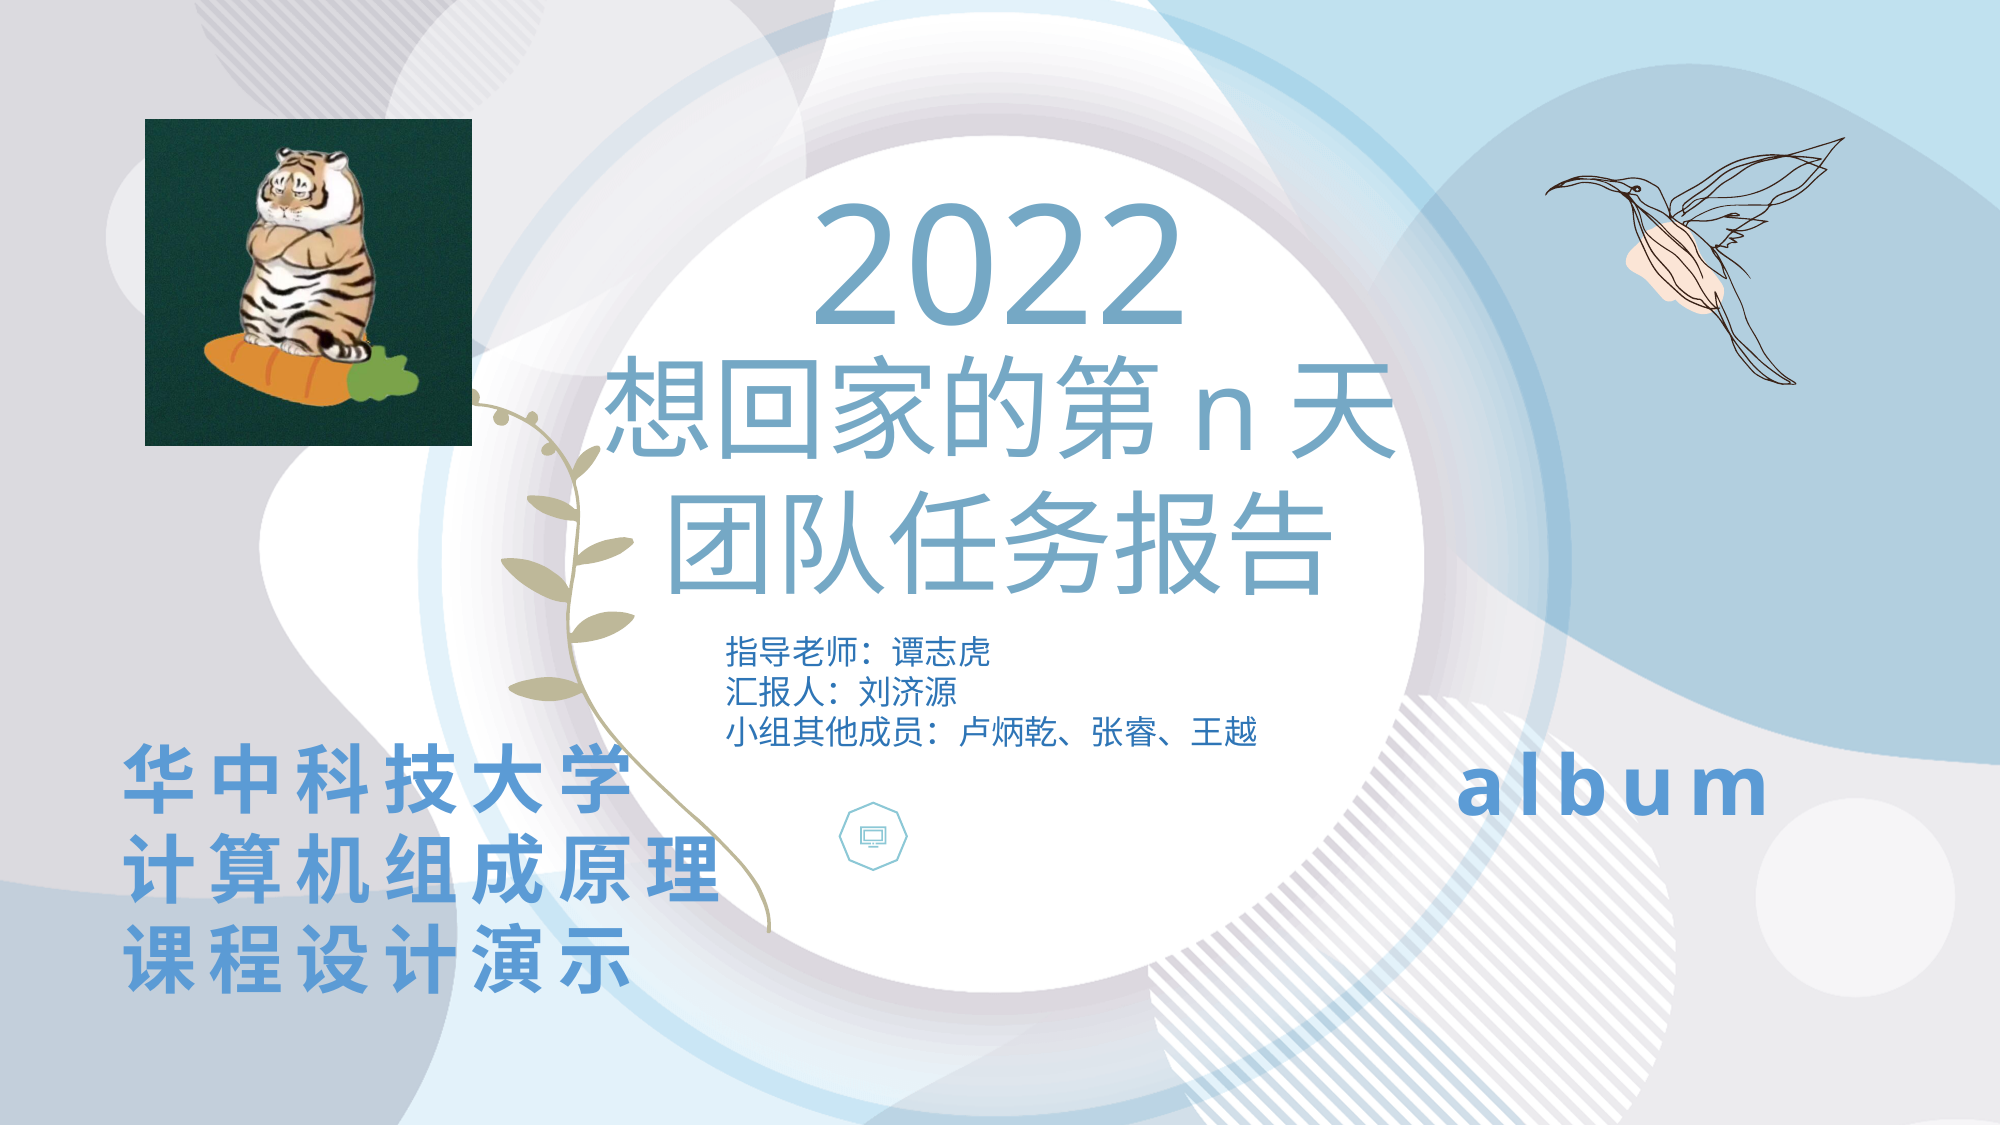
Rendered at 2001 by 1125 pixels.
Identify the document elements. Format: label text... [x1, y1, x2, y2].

text_box [472, 388, 771, 934]
text_box 想回家的第n天 团队任务报告 [521, 330, 1479, 616]
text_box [839, 802, 907, 870]
picture [0, 0, 2000, 1125]
text_box album [1440, 724, 1824, 839]
text_box 华中科技大学 计算机组成原理 课程设计演示 [106, 724, 820, 1010]
text_box 指导老师：谭志虎 汇报人：刘济源 小组其他成员：卢炳乾、张睿、王越 [710, 624, 1290, 759]
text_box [1571, 142, 1877, 412]
text_box 2022 [734, 150, 1266, 330]
